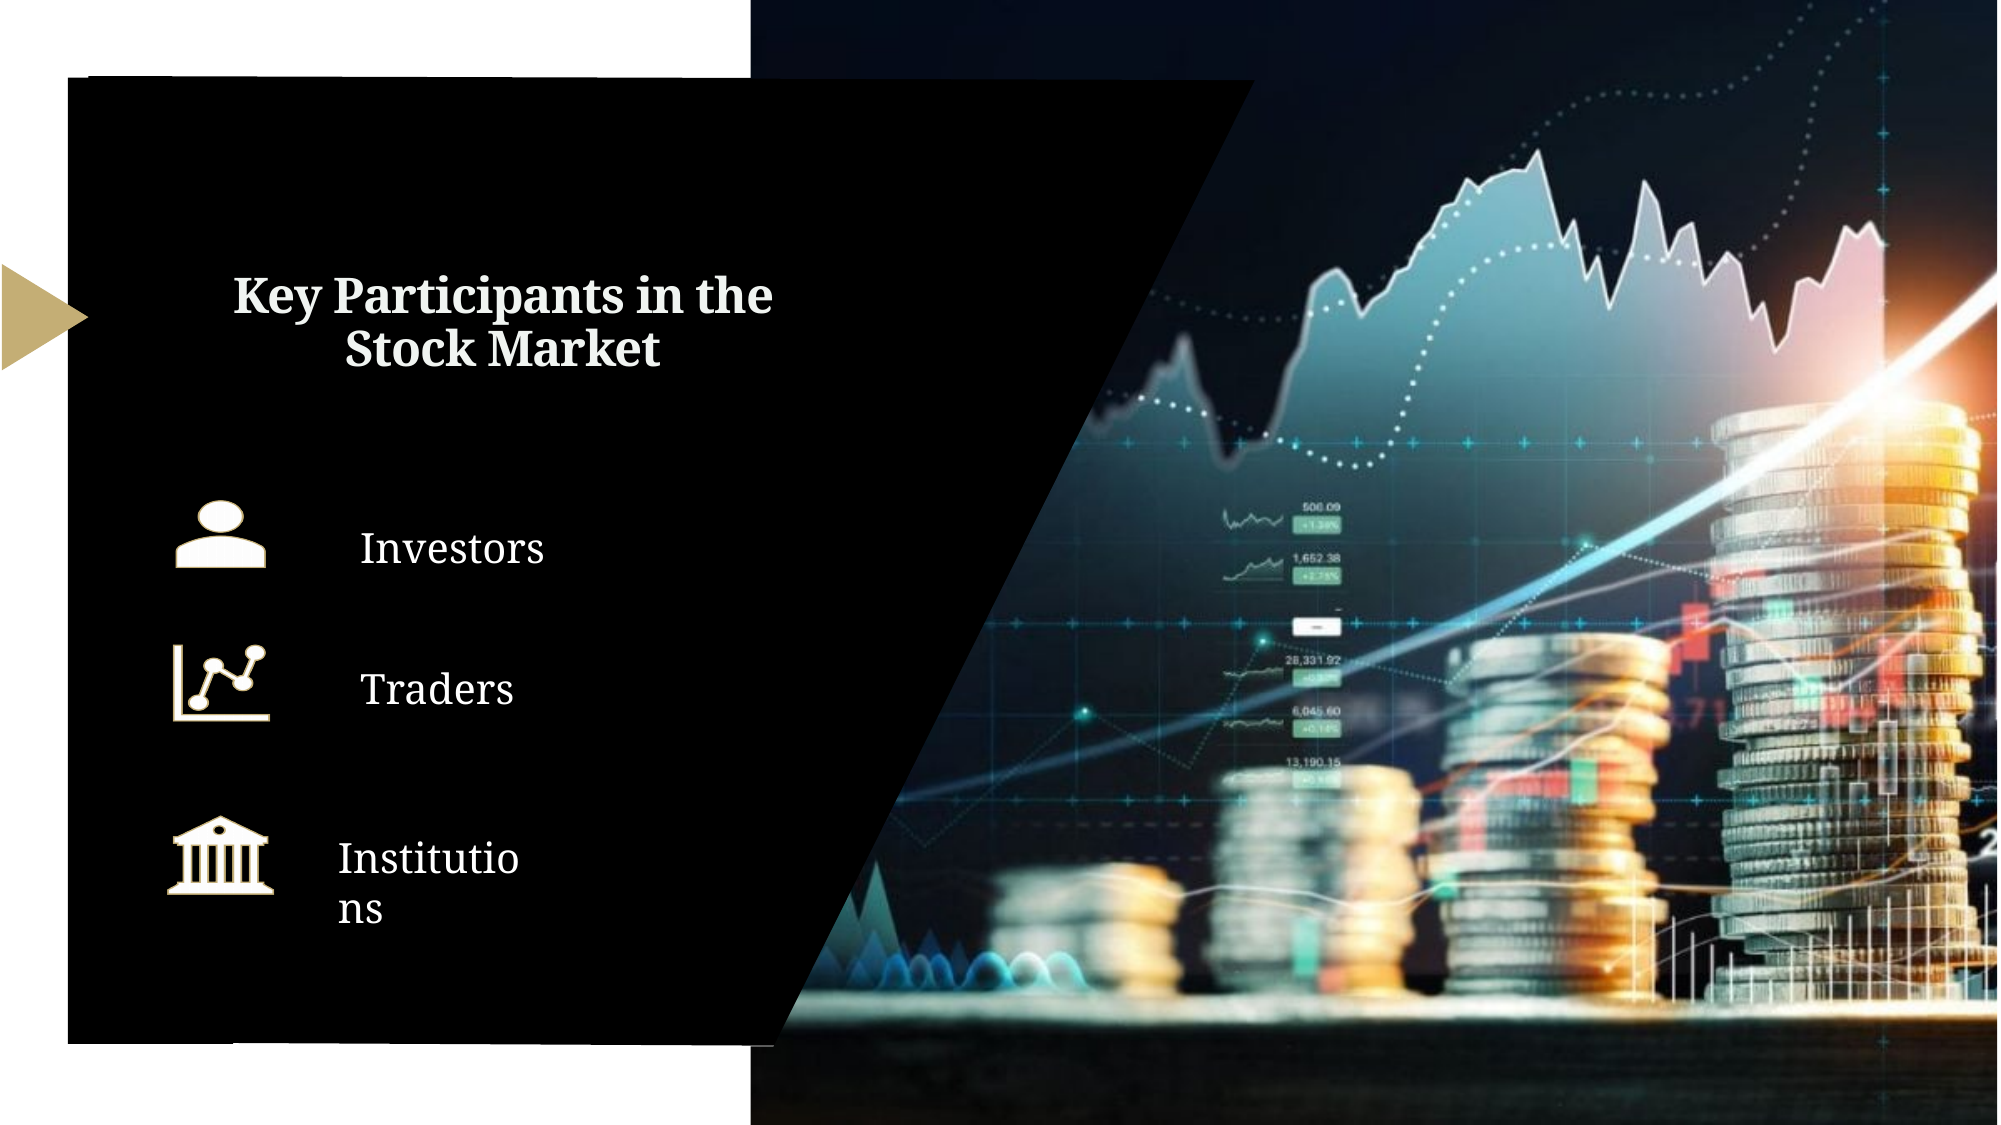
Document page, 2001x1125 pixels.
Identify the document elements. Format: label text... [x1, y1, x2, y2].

picture [153, 631, 287, 735]
text_box Traders [345, 655, 549, 721]
picture [153, 803, 287, 907]
text_box Institutions [323, 824, 549, 939]
picture [153, 486, 287, 581]
title Key Participants in the Stock Market [154, 263, 748, 500]
picture [750, 0, 1998, 1125]
text_box Investors [345, 514, 661, 580]
